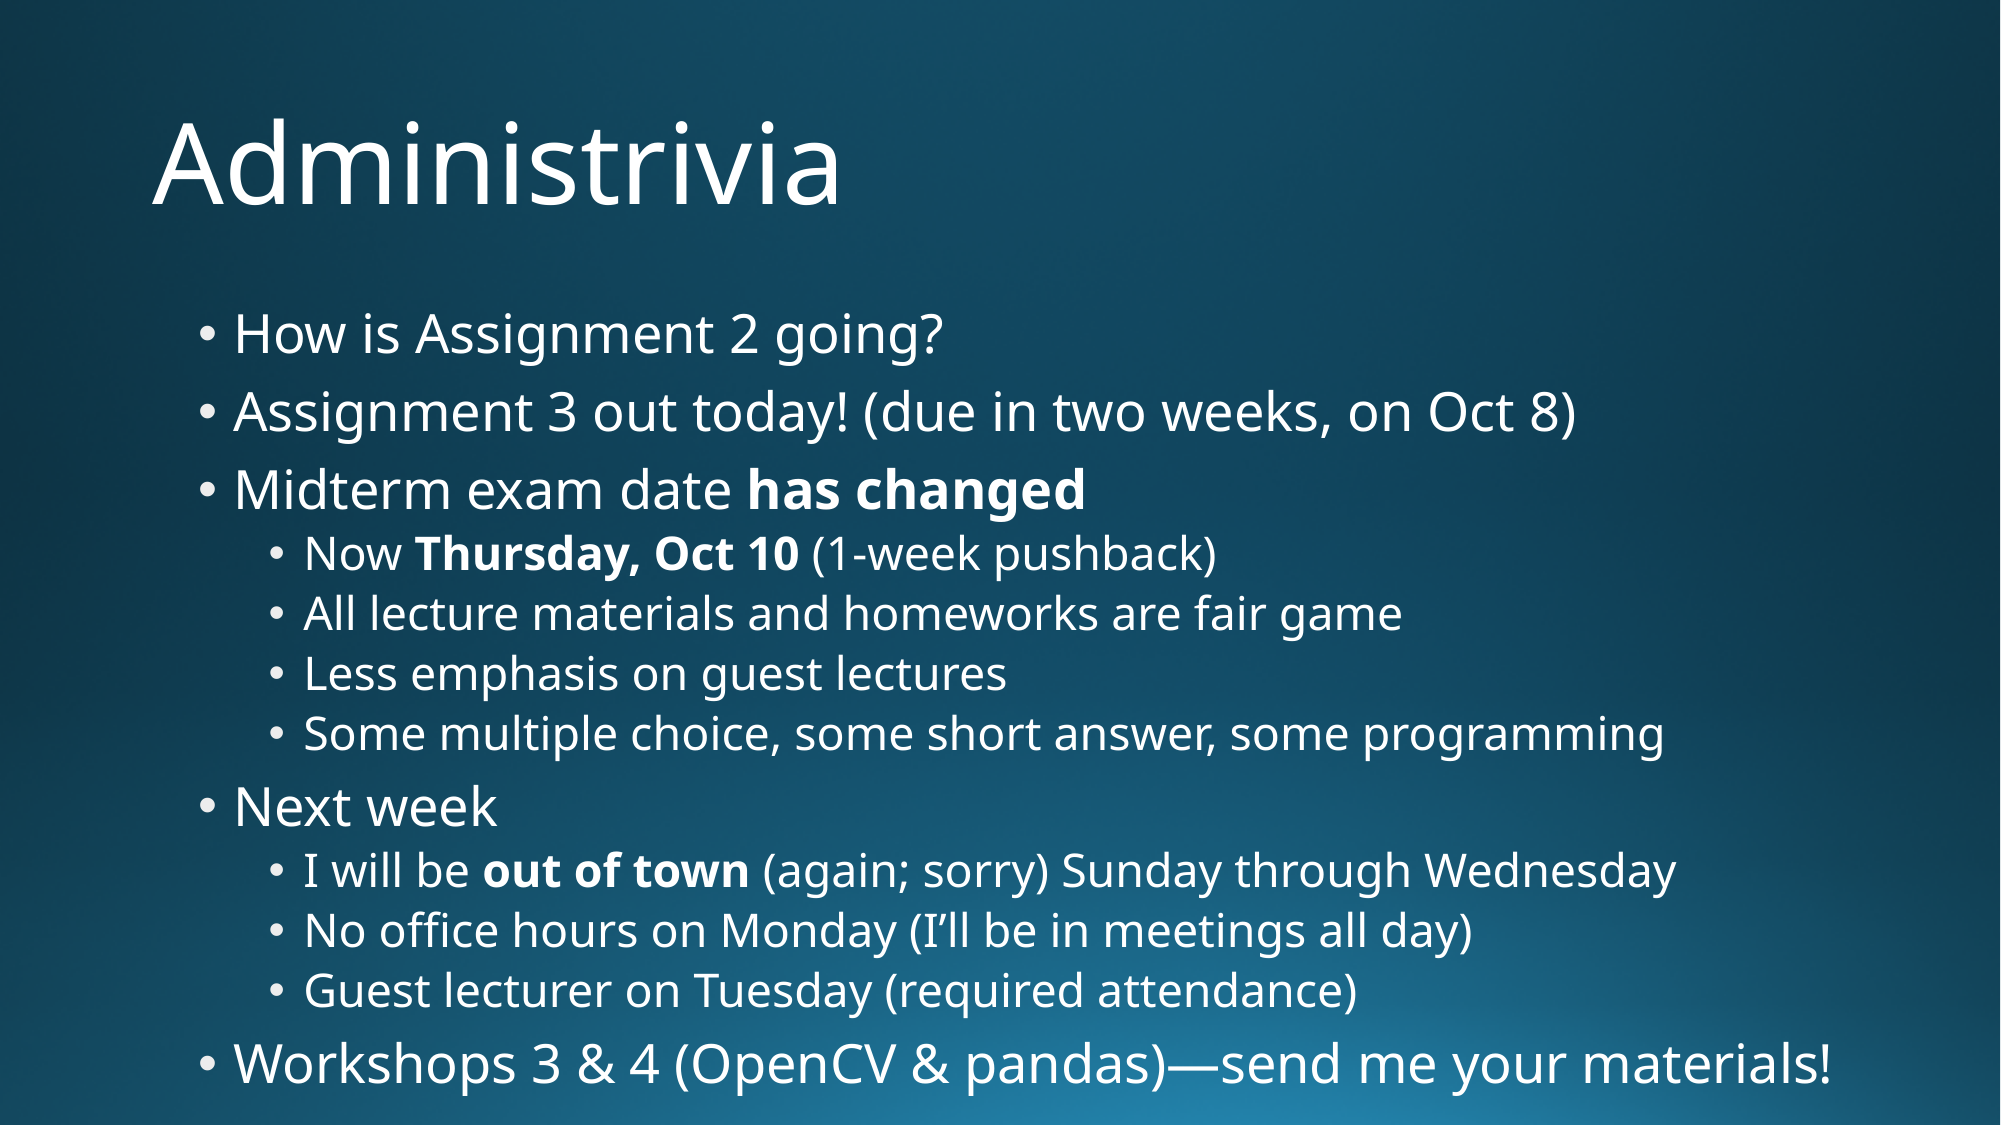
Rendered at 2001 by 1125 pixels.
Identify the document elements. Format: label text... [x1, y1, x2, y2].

list How is Assignment 2 going? Assignment 3 out today! (due in two weeks, on Oct 8) Midterm exam date has changed Now Thursday, Oct 10 (1-week pushback) All lecture materials and homeworks are fair game Less emphasis on guest lectures Some multiple choice, some short answer, some programming Next week I will be out of town (again; sorry) Sunday through Wednesday No office hours on Monday (I’ll be in meetings all day) Guest lecturer on Tuesday (required attendance) Workshops 3 & 4 (OpenCV & pandas)—send me your materials! [183, 299, 1863, 1125]
title Administrivia [137, 59, 1863, 278]
picture [0, 0, 2001, 1125]
